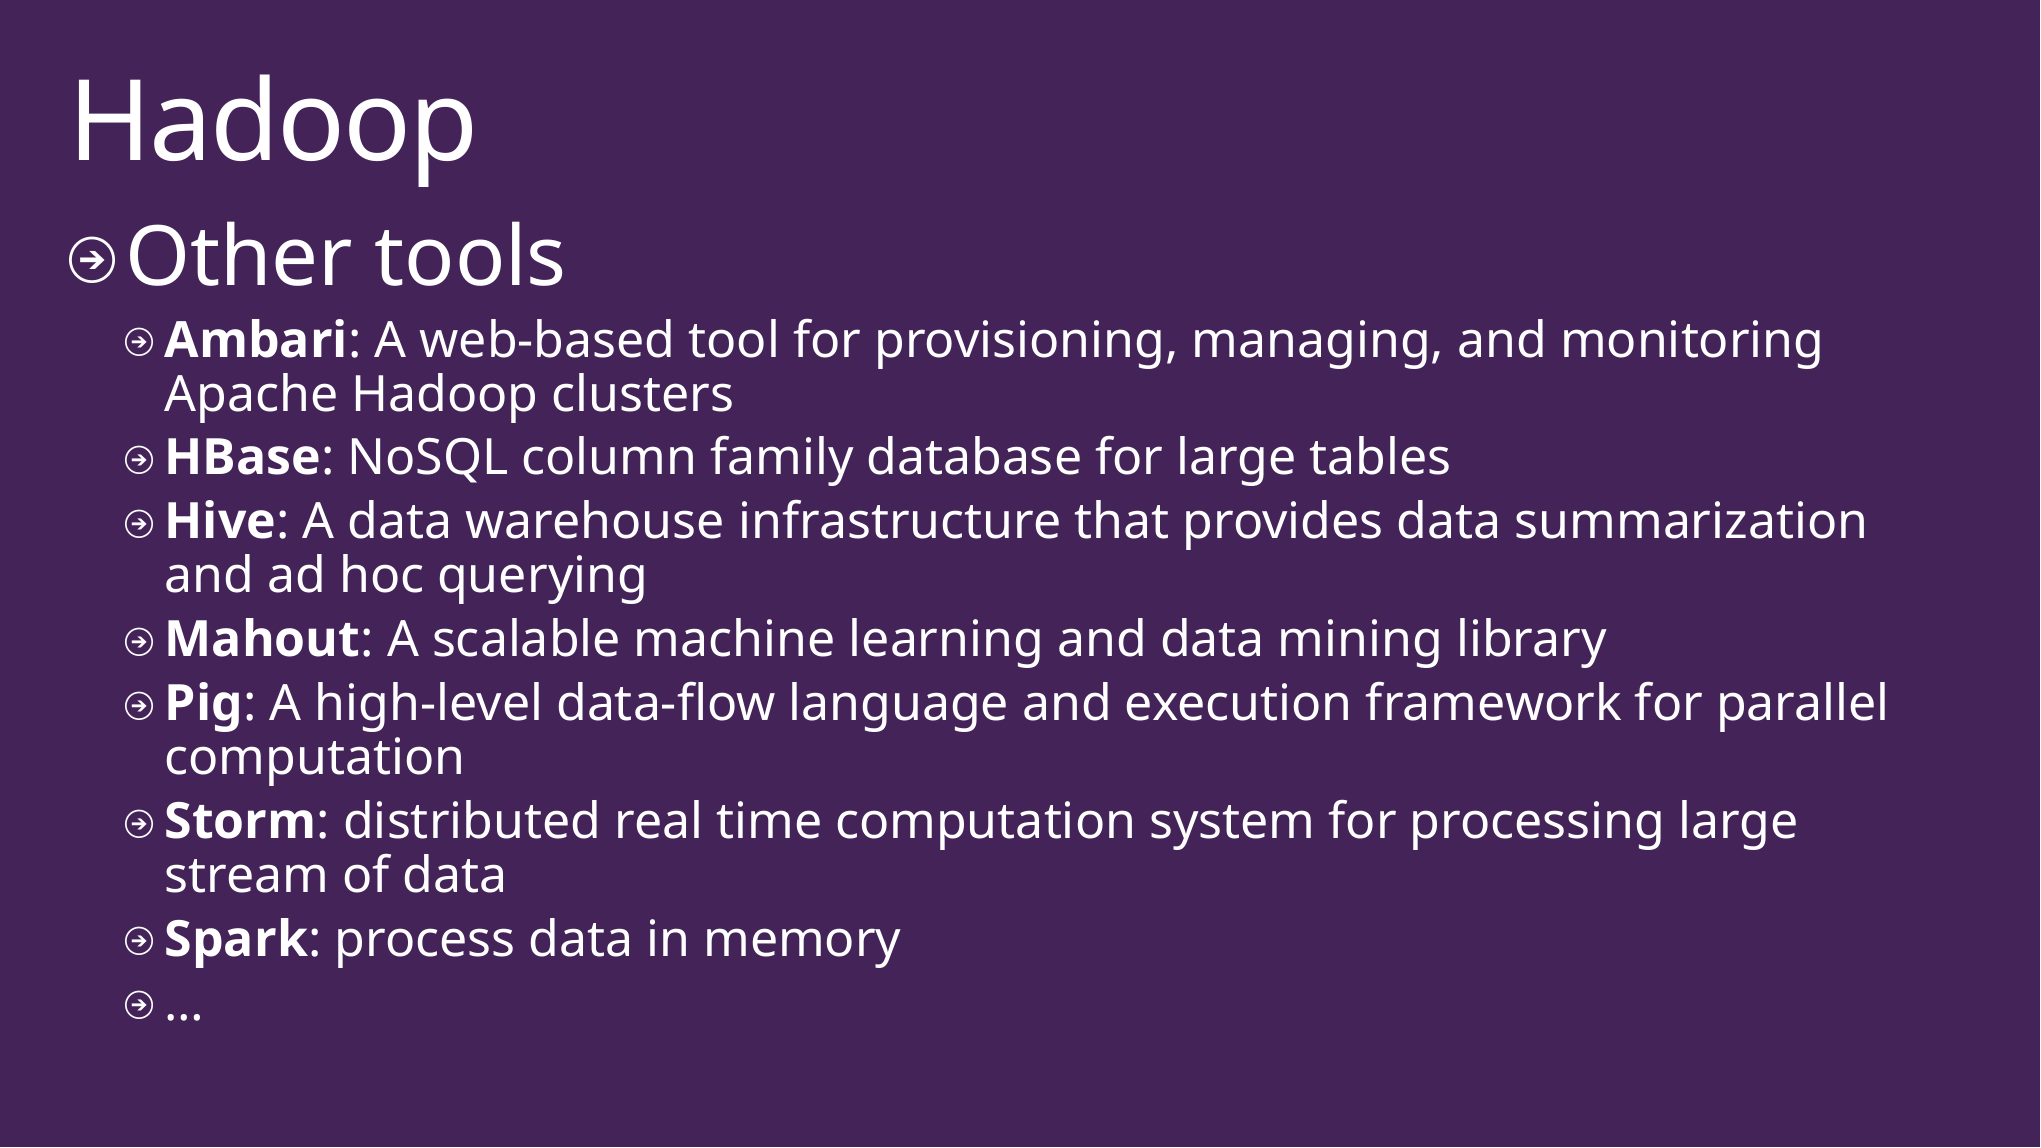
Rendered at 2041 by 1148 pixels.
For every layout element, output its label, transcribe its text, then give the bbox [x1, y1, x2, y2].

title Hadoop [45, 48, 1996, 199]
picture [125, 983, 161, 1019]
picture [125, 320, 161, 356]
picture [125, 802, 161, 838]
picture [125, 502, 161, 538]
picture [125, 620, 161, 656]
picture [69, 224, 128, 283]
list Other tools Ambari: A web-based tool for provisioning, managing, and monitoring Apache Hadoop clusters HBase: NoSQL column family database for large tables Hive: A data warehouse infrastructure that provides data summarization and ad hoc querying Mahout: A scalable machine learning and data mining library Pig: A high-level data-flow language and execution framework for parallel computation Storm: distributed real time computation system for processing large stream of data Spark: process data in memory … [45, 199, 1996, 1138]
picture [125, 919, 161, 955]
picture [125, 438, 161, 474]
picture [125, 684, 161, 720]
